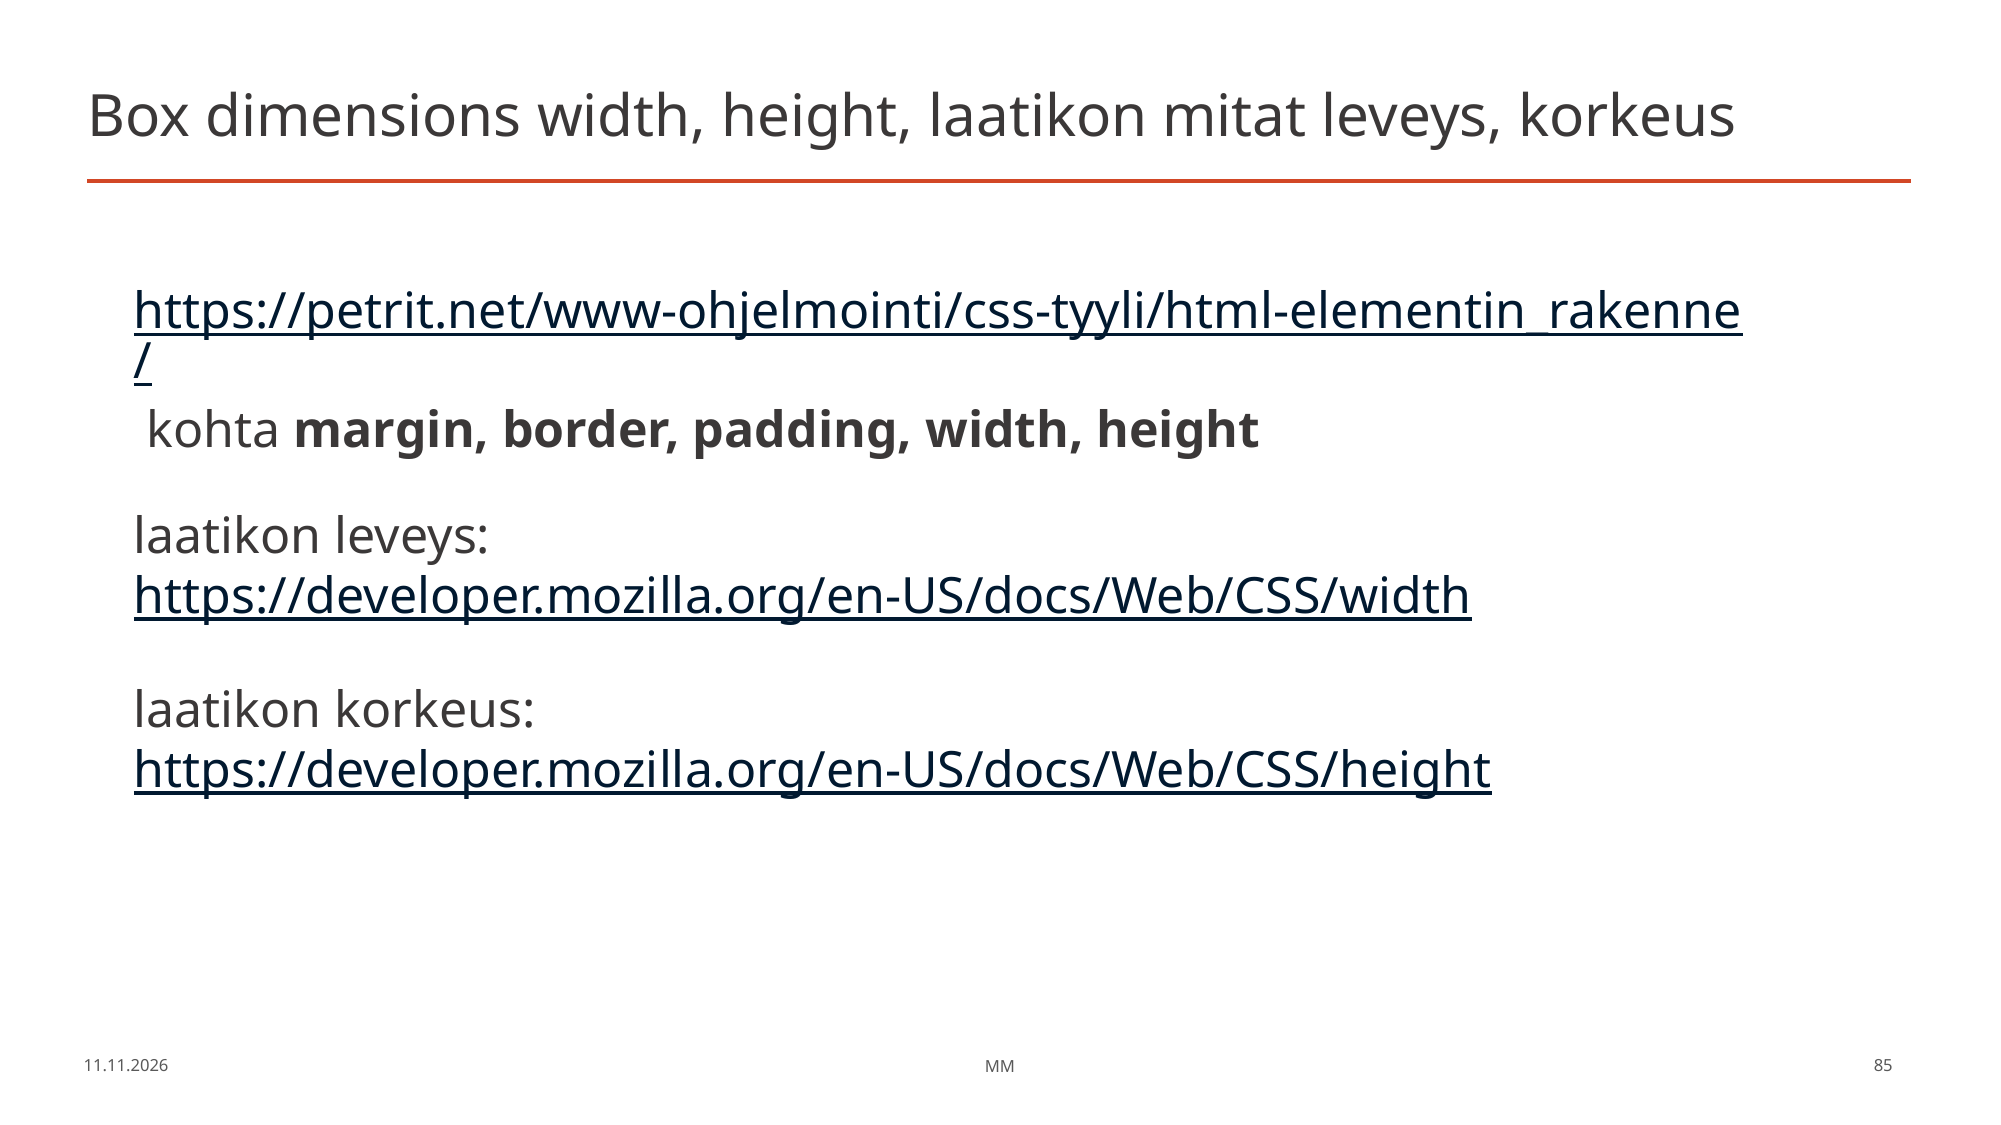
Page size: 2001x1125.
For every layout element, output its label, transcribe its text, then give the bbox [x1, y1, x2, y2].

list https://petrit.net/www-ohjelmointi/css-tyyli/html-elementin_rakenne/ kohta margin, border, padding, width, height laatikon leveys: https://developer.mozilla.org/en-US/docs/Web/CSS/width laatikon korkeus: https://developer.mozilla.org/en-US/docs/Web/CSS/height [118, 271, 1769, 854]
title Box dimensions width, height, laatikon mitat leveys, korkeus [72, 70, 1912, 163]
footer MM [762, 1054, 1238, 1078]
slide_number 85 [1370, 1054, 1908, 1078]
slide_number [68, 1054, 607, 1078]
